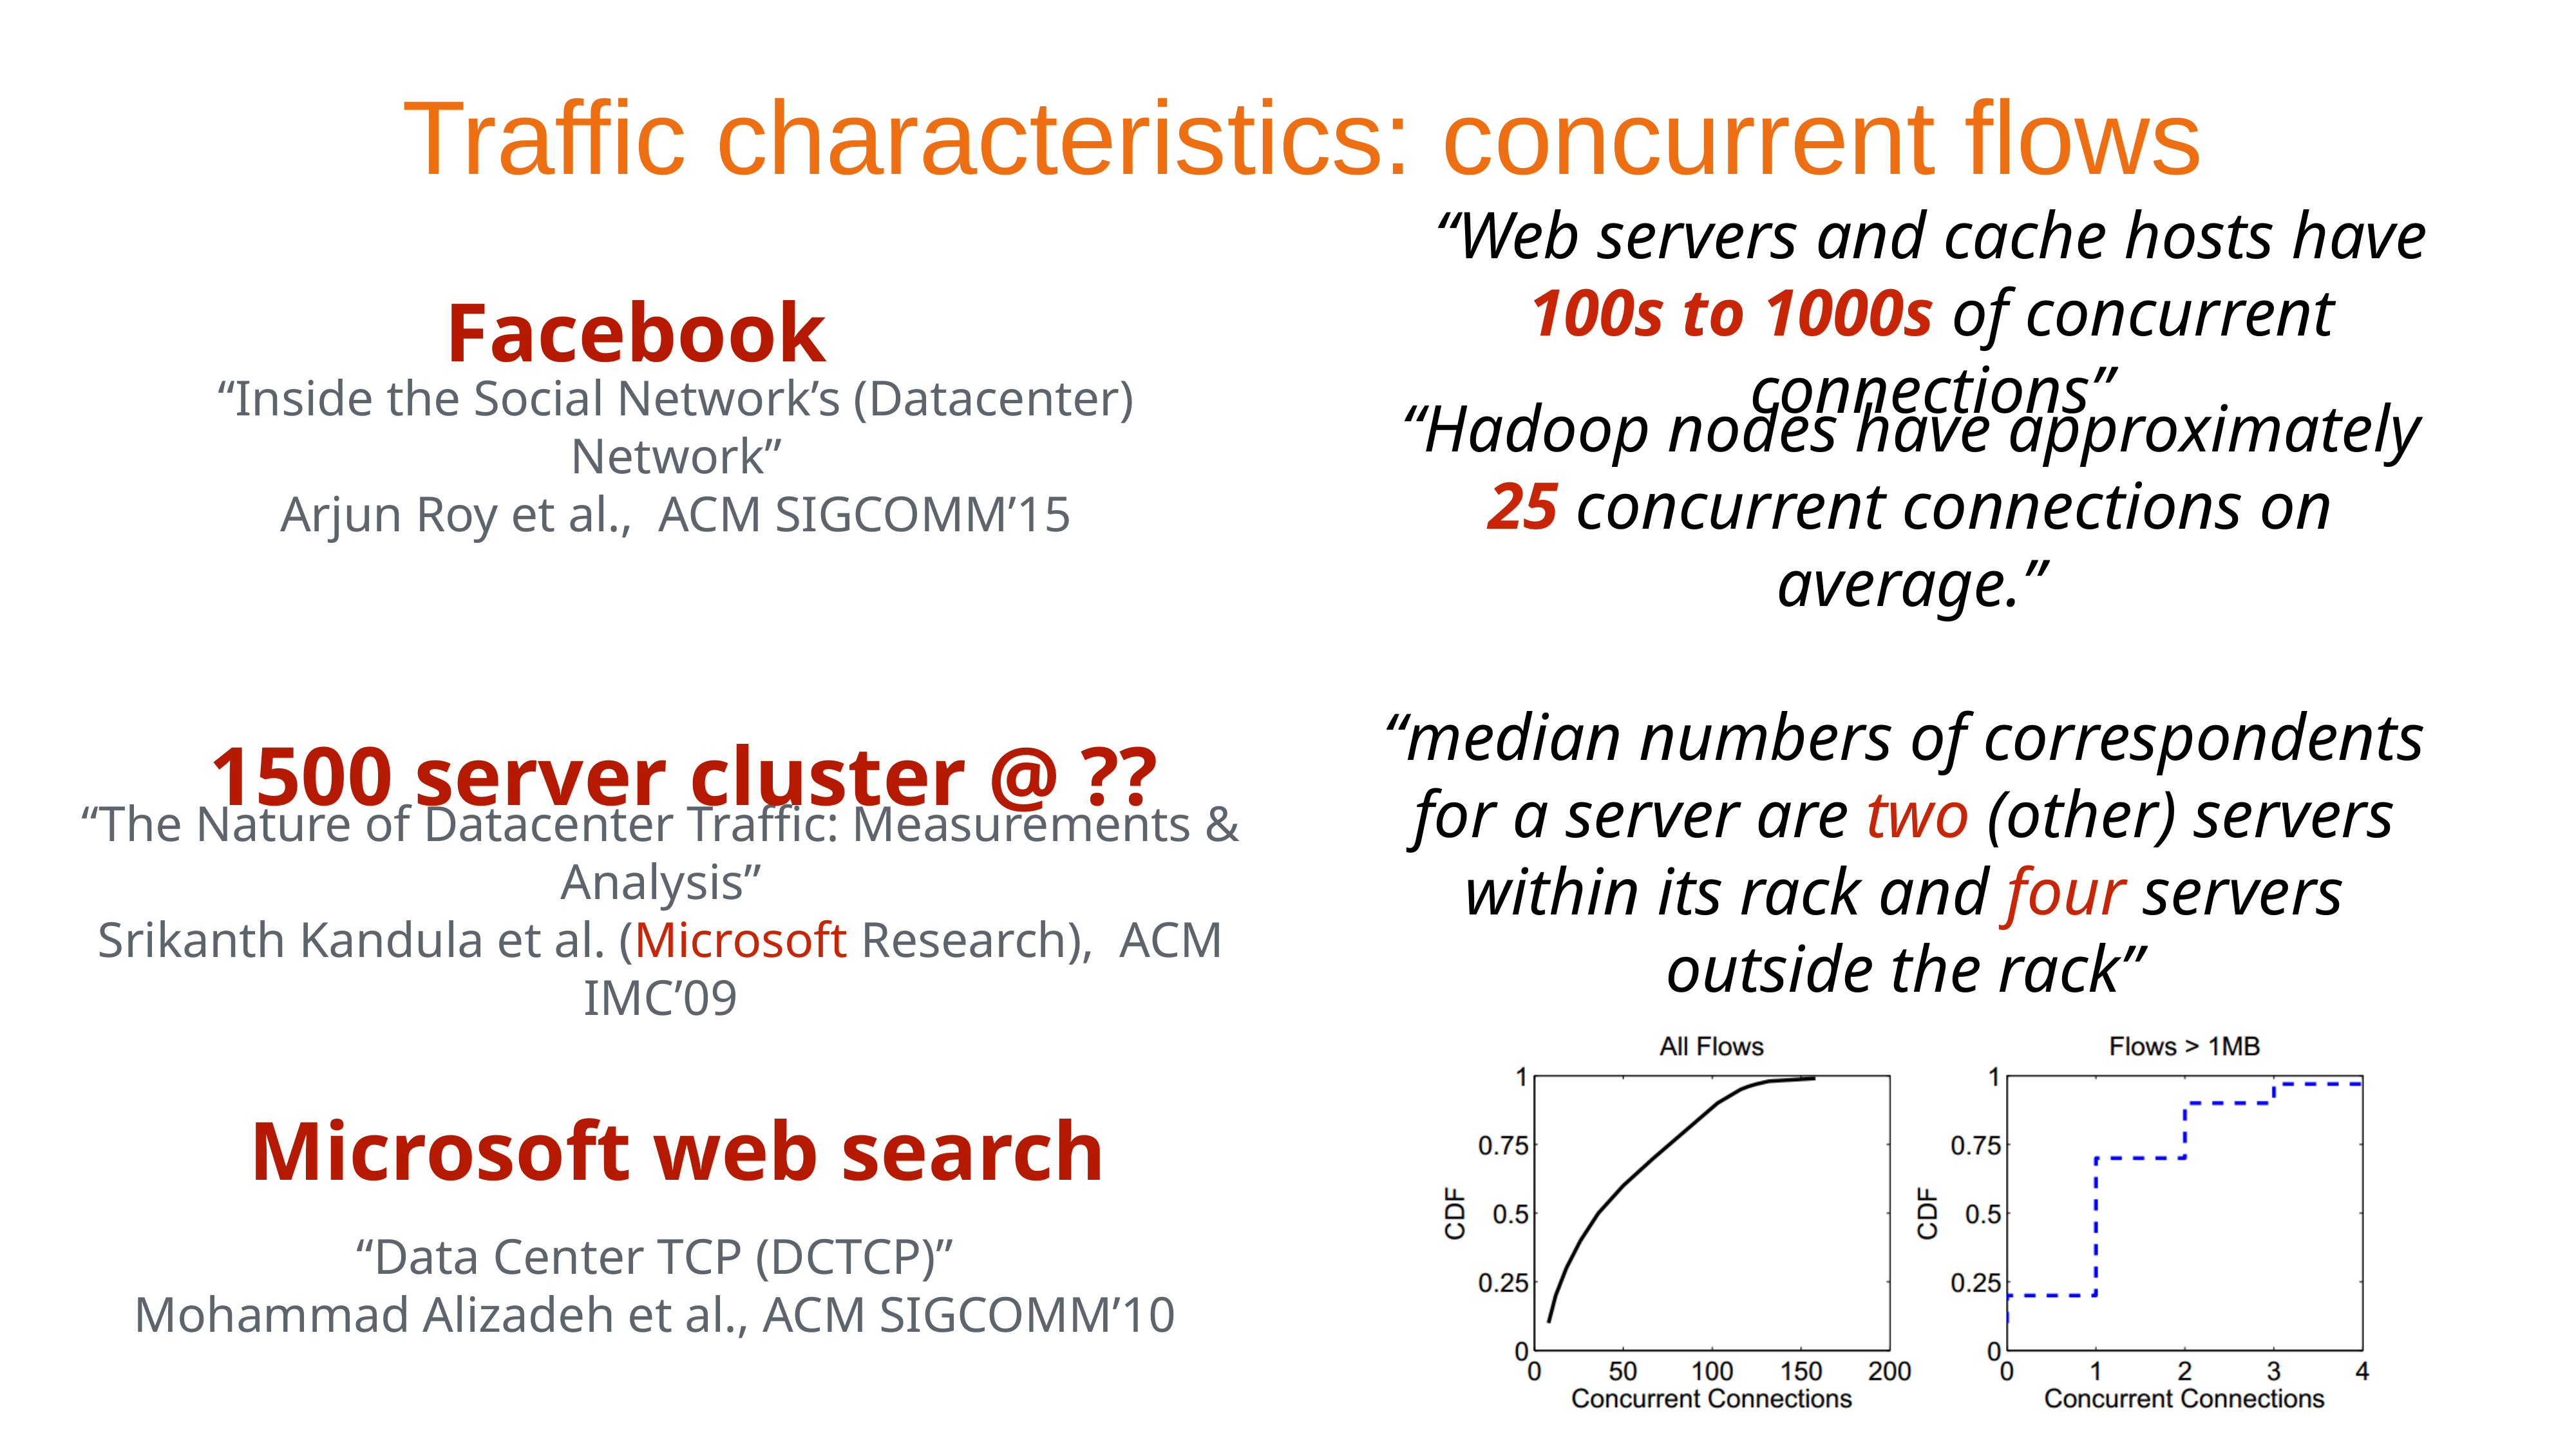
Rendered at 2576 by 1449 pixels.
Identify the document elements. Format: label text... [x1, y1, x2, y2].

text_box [33, 719, 1289, 973]
text_box “Web servers and cache hosts have 100s to 1000s of concurrent connections” [1383, 189, 2481, 431]
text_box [137, 275, 1217, 515]
text_box “median numbers of correspondents for a server are two (other) servers within its rack and four servers outside the rack” [1356, 690, 2454, 1010]
title Traffic characteristics: concurrent flows [321, 0, 2285, 265]
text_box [28, 1027, 2394, 1417]
text_box “Hadoop nodes have approximately 25 concurrent connections on average.” [1383, 382, 2439, 625]
